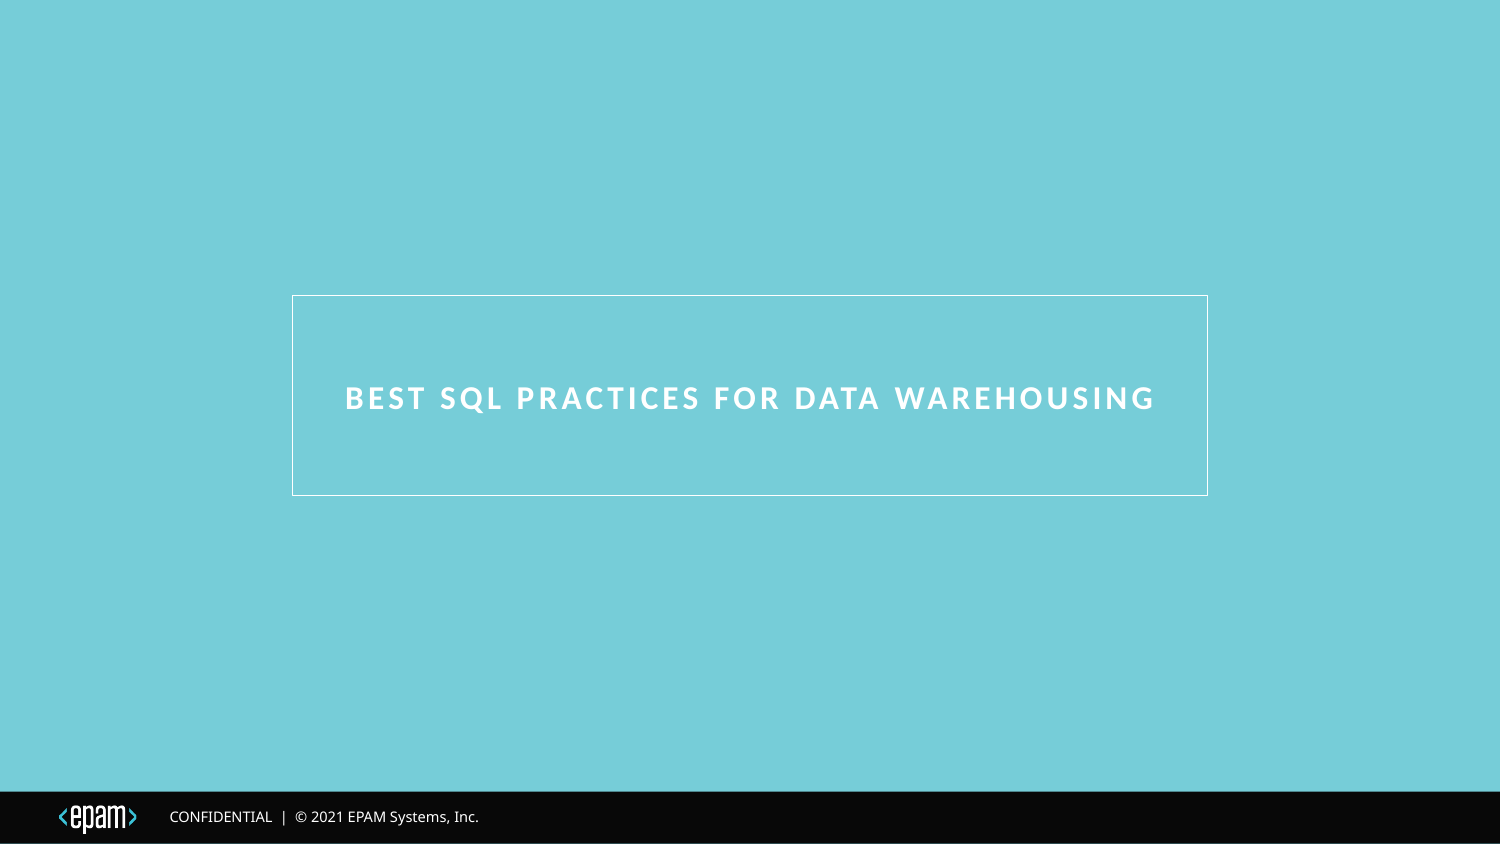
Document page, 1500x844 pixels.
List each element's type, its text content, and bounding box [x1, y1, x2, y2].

title Best SQL Practices for Data Warehousing [292, 295, 1208, 496]
